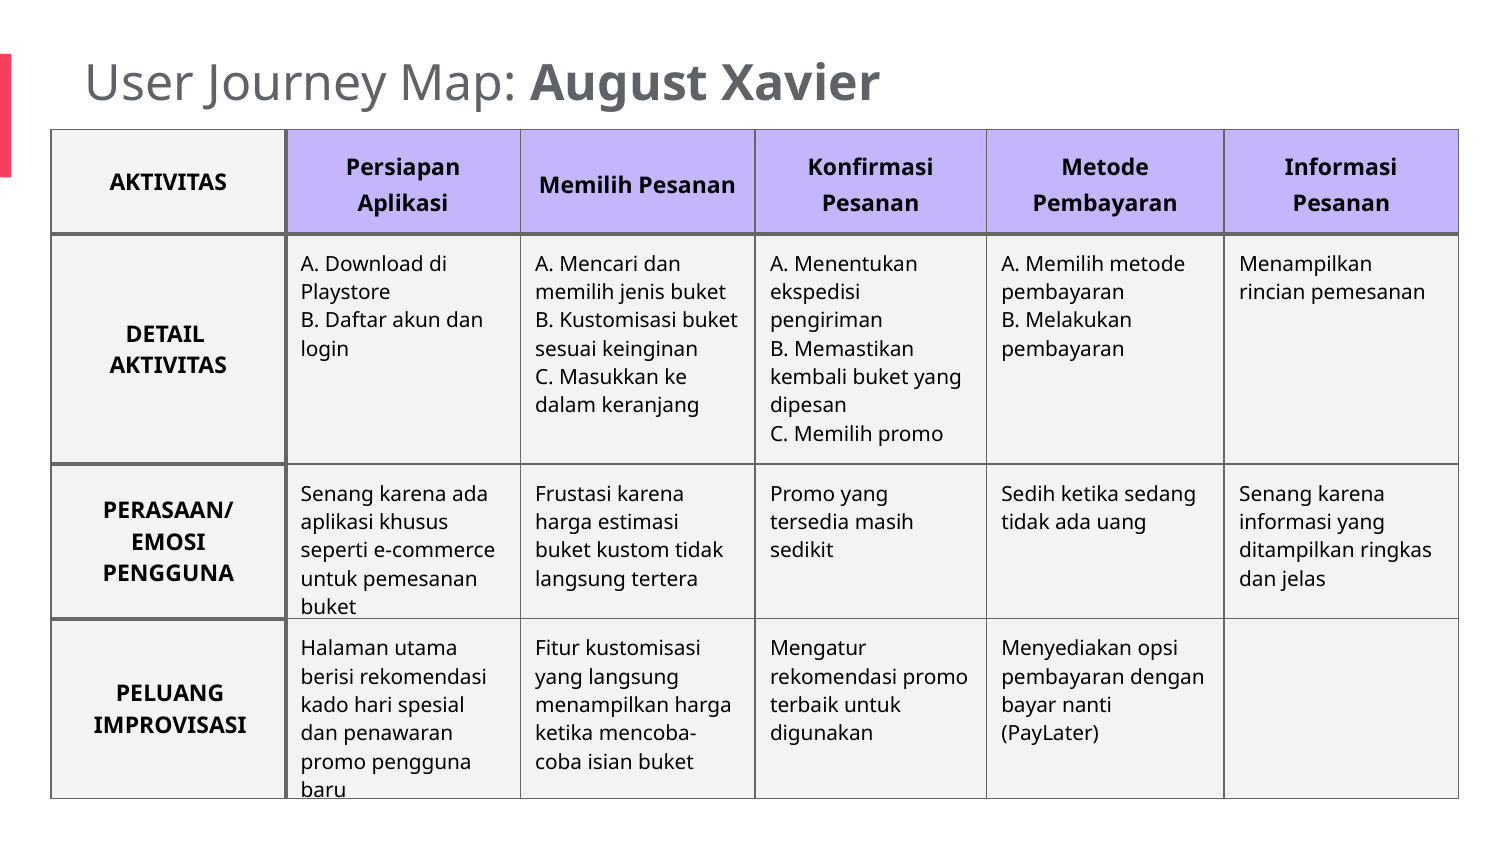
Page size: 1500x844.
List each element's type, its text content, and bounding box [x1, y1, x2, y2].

table_cell A. Download di Playstore B. Daftar akun dan login [288, 236, 520, 463]
table_cell A. Memilih metode pembayaran B. Melakukan pembayaran [987, 236, 1223, 463]
table_cell Frustasi karena harga estimasi buket kustom tidak langsung tertera [521, 465, 754, 618]
text_box User Journey Map: August Xavier [84, 35, 1087, 126]
table_header Metode Pembayaran [987, 130, 1223, 232]
table_cell Menampilkan rincian pemesanan [1225, 236, 1458, 463]
table_cell PERASAAN/EMOSI PENGGUNA [52, 466, 284, 617]
table_header Konfirmasi Pesanan [756, 130, 986, 232]
table_cell Mengatur rekomendasi promo terbaik untuk digunakan [756, 619, 986, 798]
table_header AKTIVITAS [52, 130, 284, 232]
table_header Memilih Pesanan [521, 130, 754, 232]
table_cell Fitur kustomisasi yang langsung menampilkan harga ketika mencoba-coba isian buket [521, 619, 754, 798]
table_cell Menyediakan opsi pembayaran dengan bayar nanti (PayLater) [987, 619, 1223, 798]
table_cell PELUANG IMPROVISASI [52, 621, 284, 798]
table_cell Promo yang tersedia masih sedikit [756, 465, 986, 618]
table_cell Senang karena informasi yang ditampilkan ringkas dan jelas [1225, 465, 1458, 618]
table_cell [1225, 619, 1458, 798]
table_cell Senang karena ada aplikasi khusus seperti e-commerce untuk pemesanan buket [288, 465, 520, 618]
table_header Informasi Pesanan [1225, 130, 1458, 232]
table_header Persiapan Aplikasi [288, 130, 520, 232]
table_cell A. Menentukan ekspedisi pengiriman B. Memastikan kembali buket yang dipesan C. Memilih promo [756, 236, 986, 463]
table_cell Halaman utama berisi rekomendasi kado hari spesial dan penawaran promo pengguna baru [288, 619, 520, 798]
table_cell DETAIL AKTIVITAS [52, 236, 284, 462]
table_cell A. Mencari dan memilih jenis buket B. Kustomisasi buket sesuai keinginan C. Masukkan ke dalam keranjang [521, 236, 754, 463]
table_cell Sedih ketika sedang tidak ada uang [987, 465, 1223, 618]
